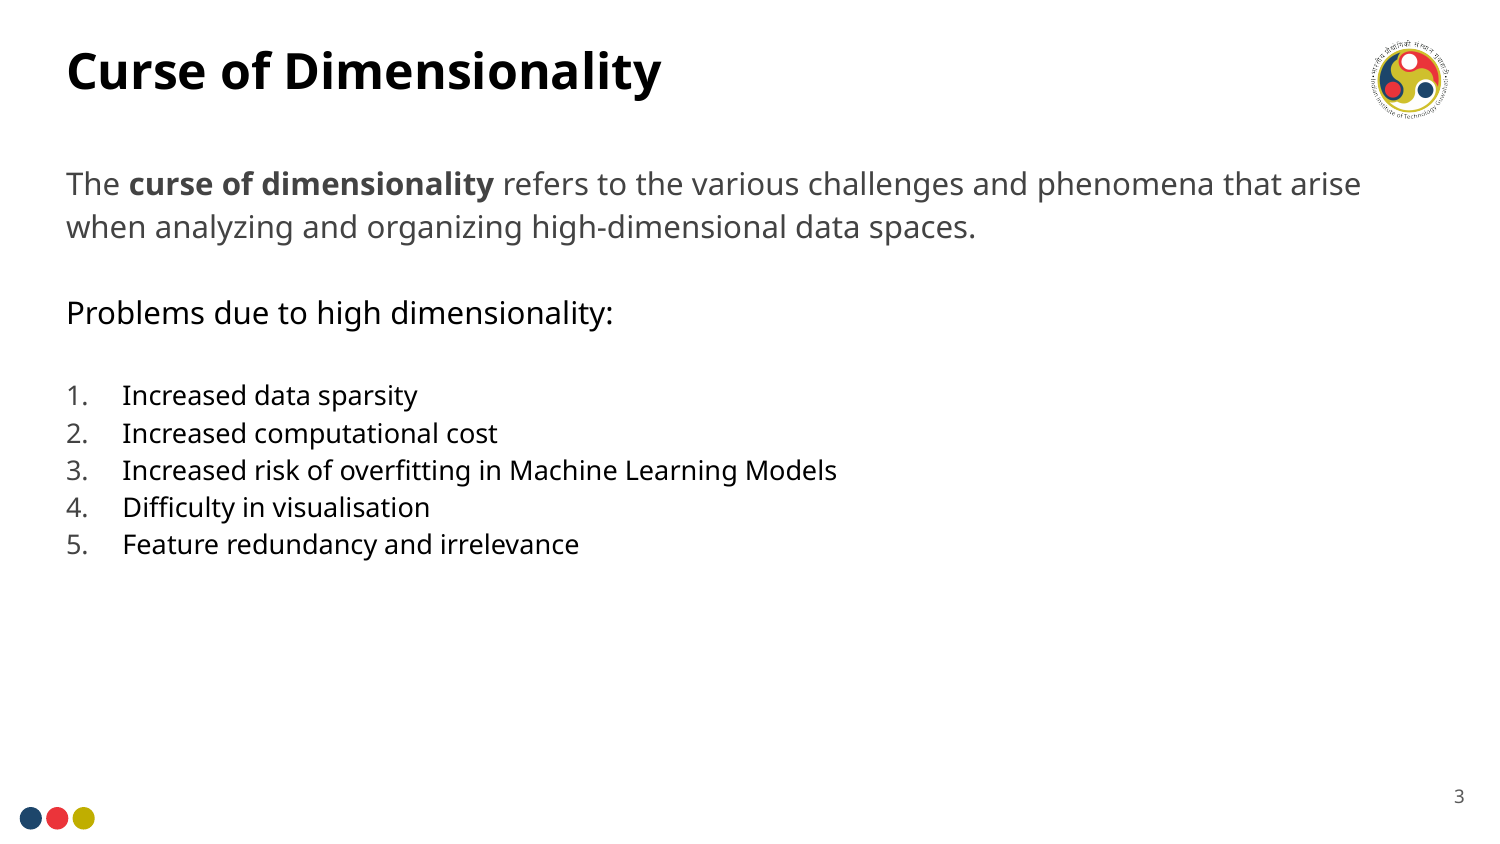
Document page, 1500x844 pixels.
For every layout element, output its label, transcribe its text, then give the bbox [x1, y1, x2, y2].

slide_number 3 [1389, 764, 1480, 830]
list The curse of dimensionality refers to the various challenges and phenomena that arise when analyzing and organizing high-dimensional data spaces. Problems due to high dimensionality: Increased data sparsity Increased computational cost Increased risk of overfitting in Machine Learning Models Difficulty in visualisation Feature redundancy and irrelevance [51, 143, 1465, 844]
title Curse of Dimensionality [51, 24, 691, 116]
picture [1371, 40, 1449, 119]
